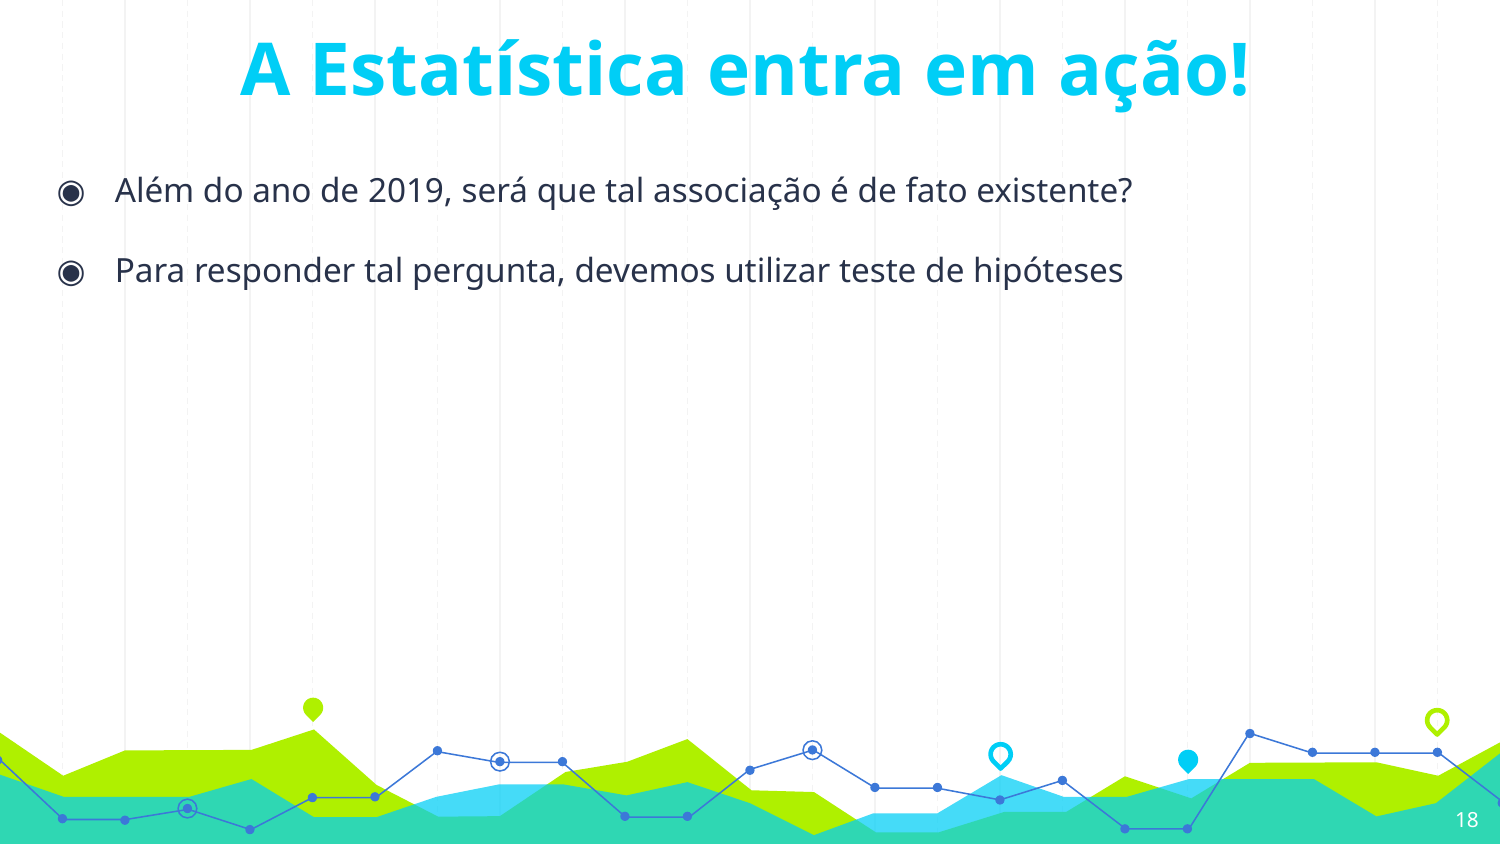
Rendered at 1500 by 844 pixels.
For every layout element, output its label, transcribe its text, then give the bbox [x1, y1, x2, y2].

list Além do ano de 2019, será que tal associação é de fato existente? Para responder tal pergunta, devemos utilizar teste de hipóteses [24, 154, 1477, 745]
slide_number 18 [1403, 791, 1494, 844]
title A Estatística entra em ação! [171, 19, 1320, 125]
